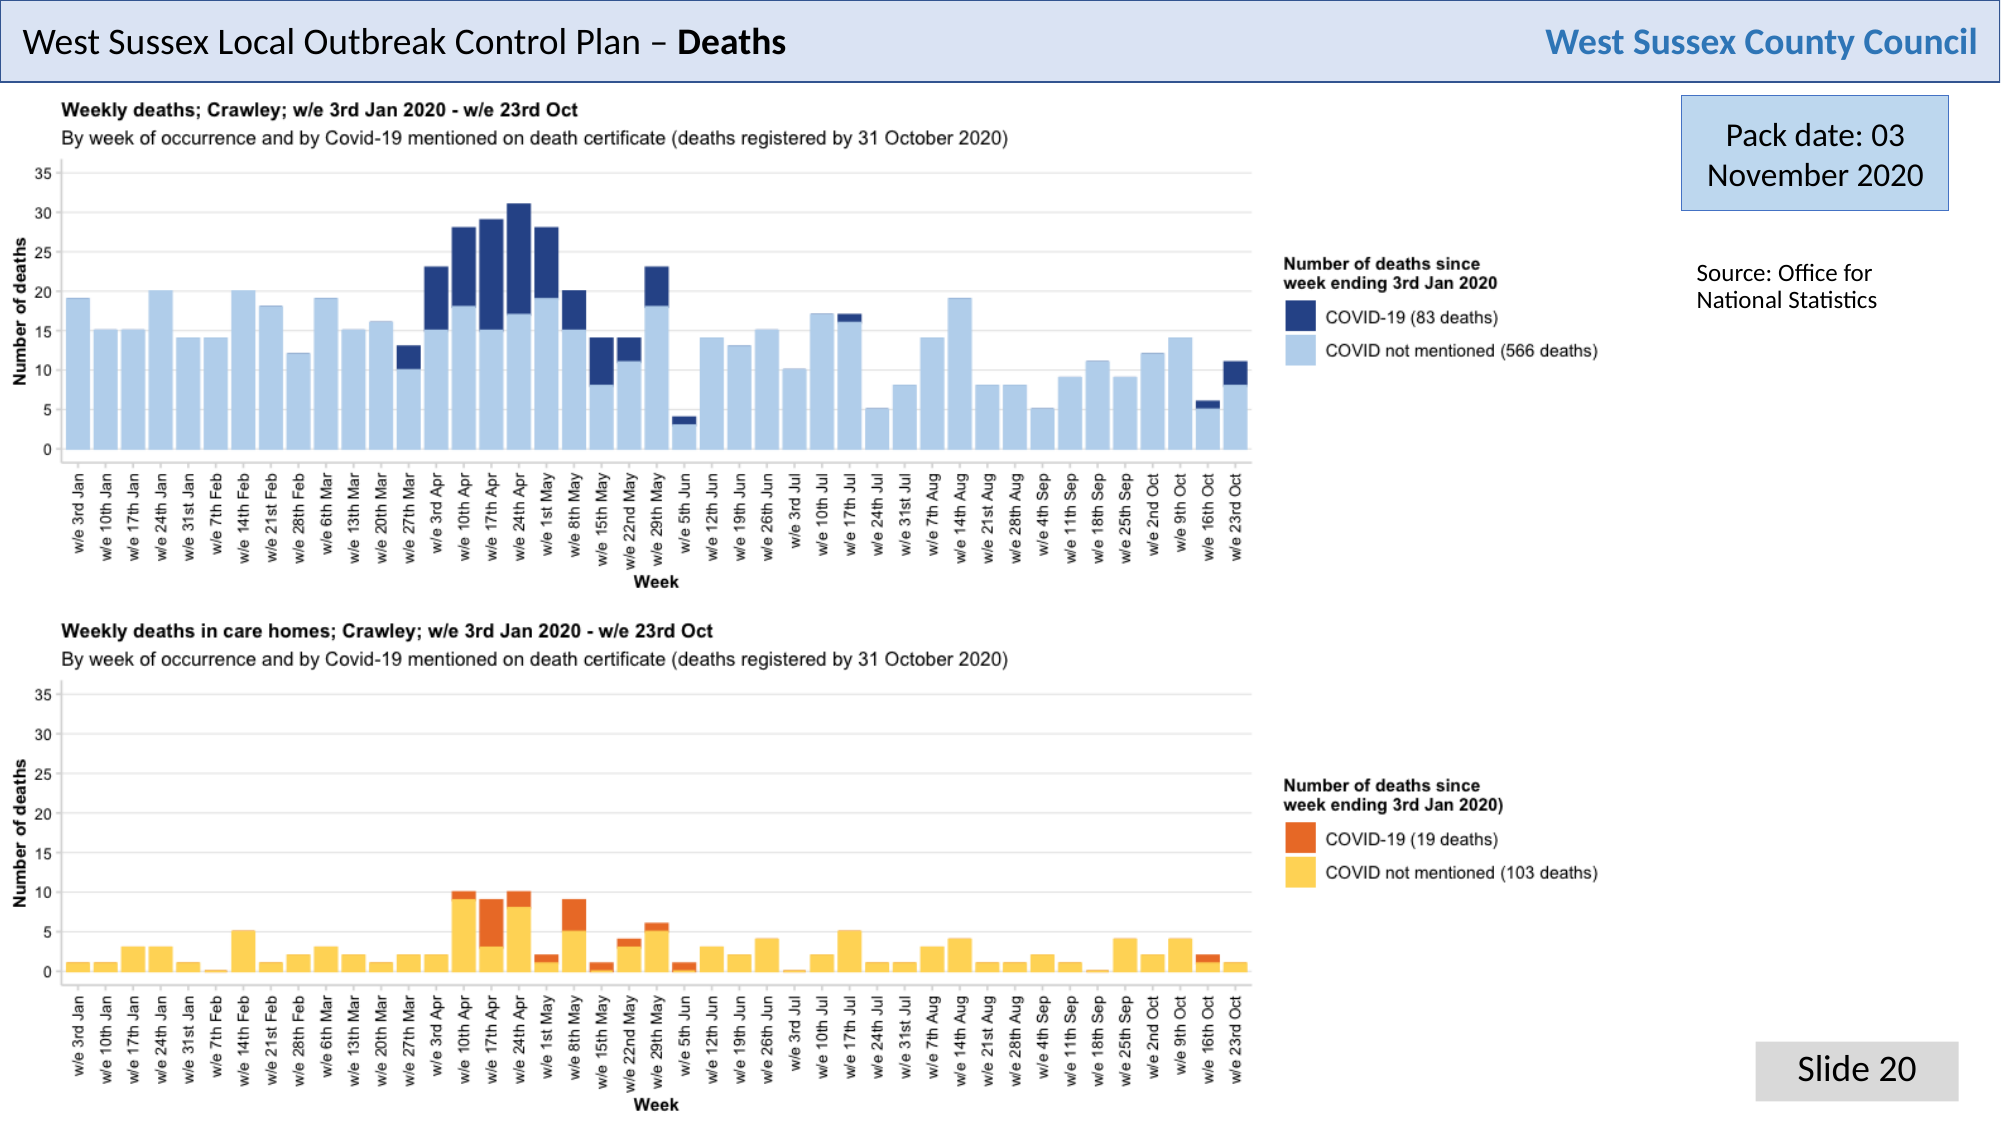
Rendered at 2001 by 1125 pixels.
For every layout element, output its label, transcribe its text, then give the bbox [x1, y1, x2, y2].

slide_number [1681, 95, 1949, 211]
list Slide 20 [1755, 1041, 1959, 1102]
list Source: Office for National Statistics [1681, 252, 1959, 289]
picture [3, 91, 1619, 602]
picture [3, 612, 1619, 1125]
